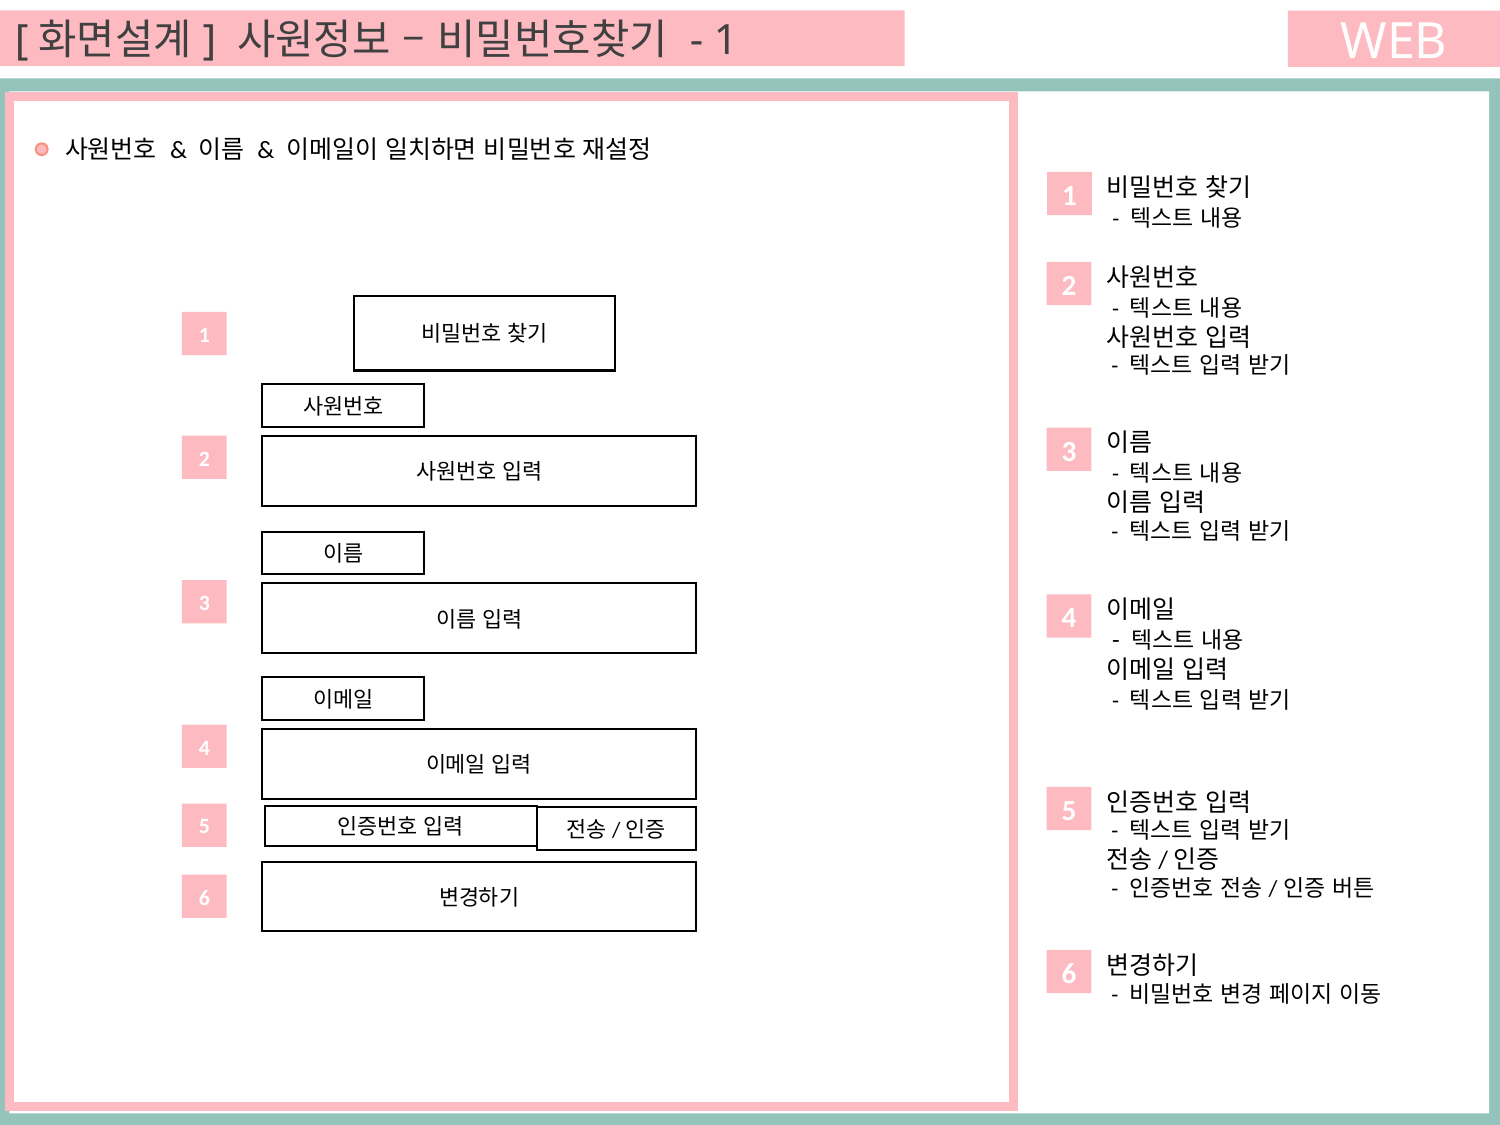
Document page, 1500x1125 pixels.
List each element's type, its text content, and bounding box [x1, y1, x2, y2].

text_box [화면설계] 사원정보 – 비밀번호찾기 - 1 [0, 9, 906, 67]
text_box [1046, 253, 1489, 388]
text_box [0, 78, 1500, 1125]
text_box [1047, 163, 1490, 240]
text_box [1046, 778, 1489, 911]
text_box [1046, 586, 1489, 723]
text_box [1046, 419, 1489, 554]
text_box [1046, 941, 1489, 1018]
text_box WEB [1287, 10, 1500, 68]
